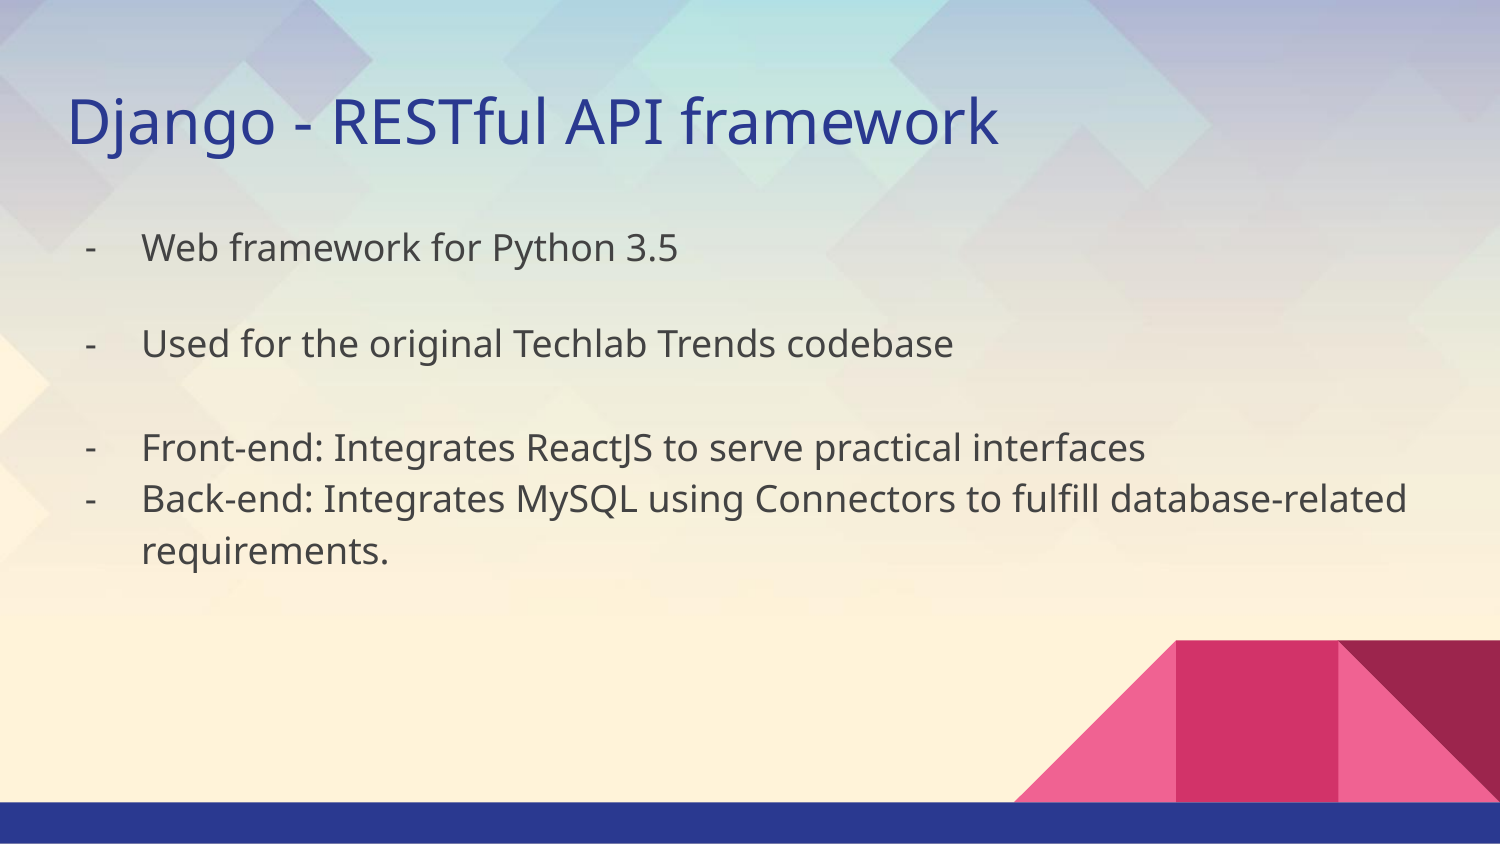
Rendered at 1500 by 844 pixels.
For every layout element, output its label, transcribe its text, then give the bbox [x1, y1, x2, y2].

list Web framework for Python 3.5 Used for the original Techlab Trends codebase Front-end: Integrates ReactJS to serve practical interfaces Back-end: Integrates MySQL using Connectors to fulfill database-related requirements. [51, 201, 1449, 750]
title Django - RESTful API framework [51, 67, 1449, 167]
picture [0, 0, 1500, 802]
